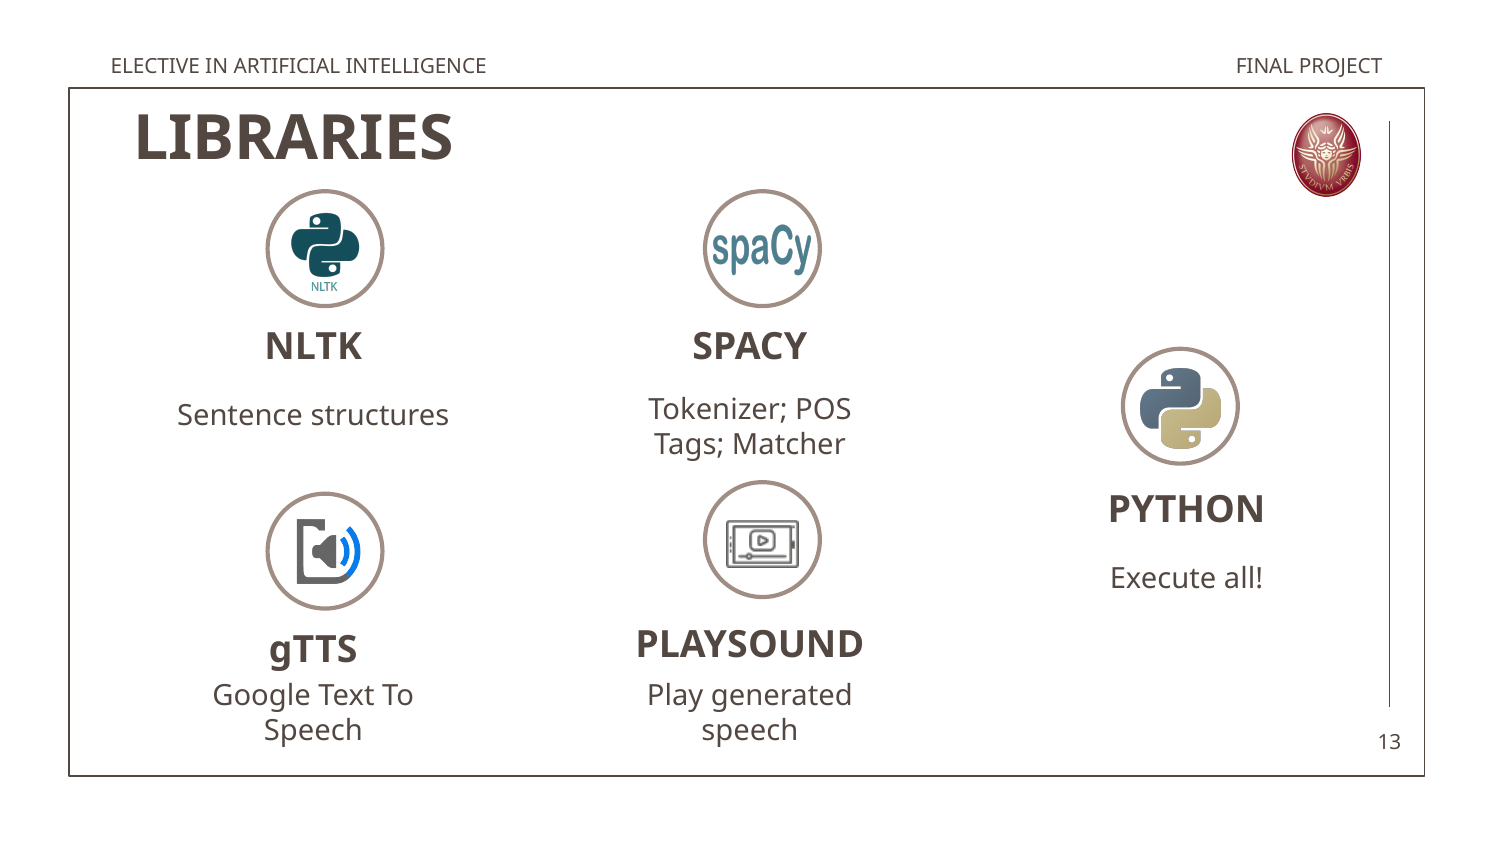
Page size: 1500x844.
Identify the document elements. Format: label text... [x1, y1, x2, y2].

picture [1140, 368, 1221, 449]
picture [1283, 104, 1368, 209]
picture [713, 221, 812, 280]
picture [292, 514, 365, 588]
text_box FINAL PROJECT [1235, 52, 1431, 78]
picture [726, 520, 799, 568]
picture [285, 207, 365, 294]
slide_number 13 [1425, 727, 1431, 759]
text_box [68, 87, 1425, 776]
text_box ELECTIVE IN ARTIFICIAL INTELLIGENCE [110, 52, 561, 78]
